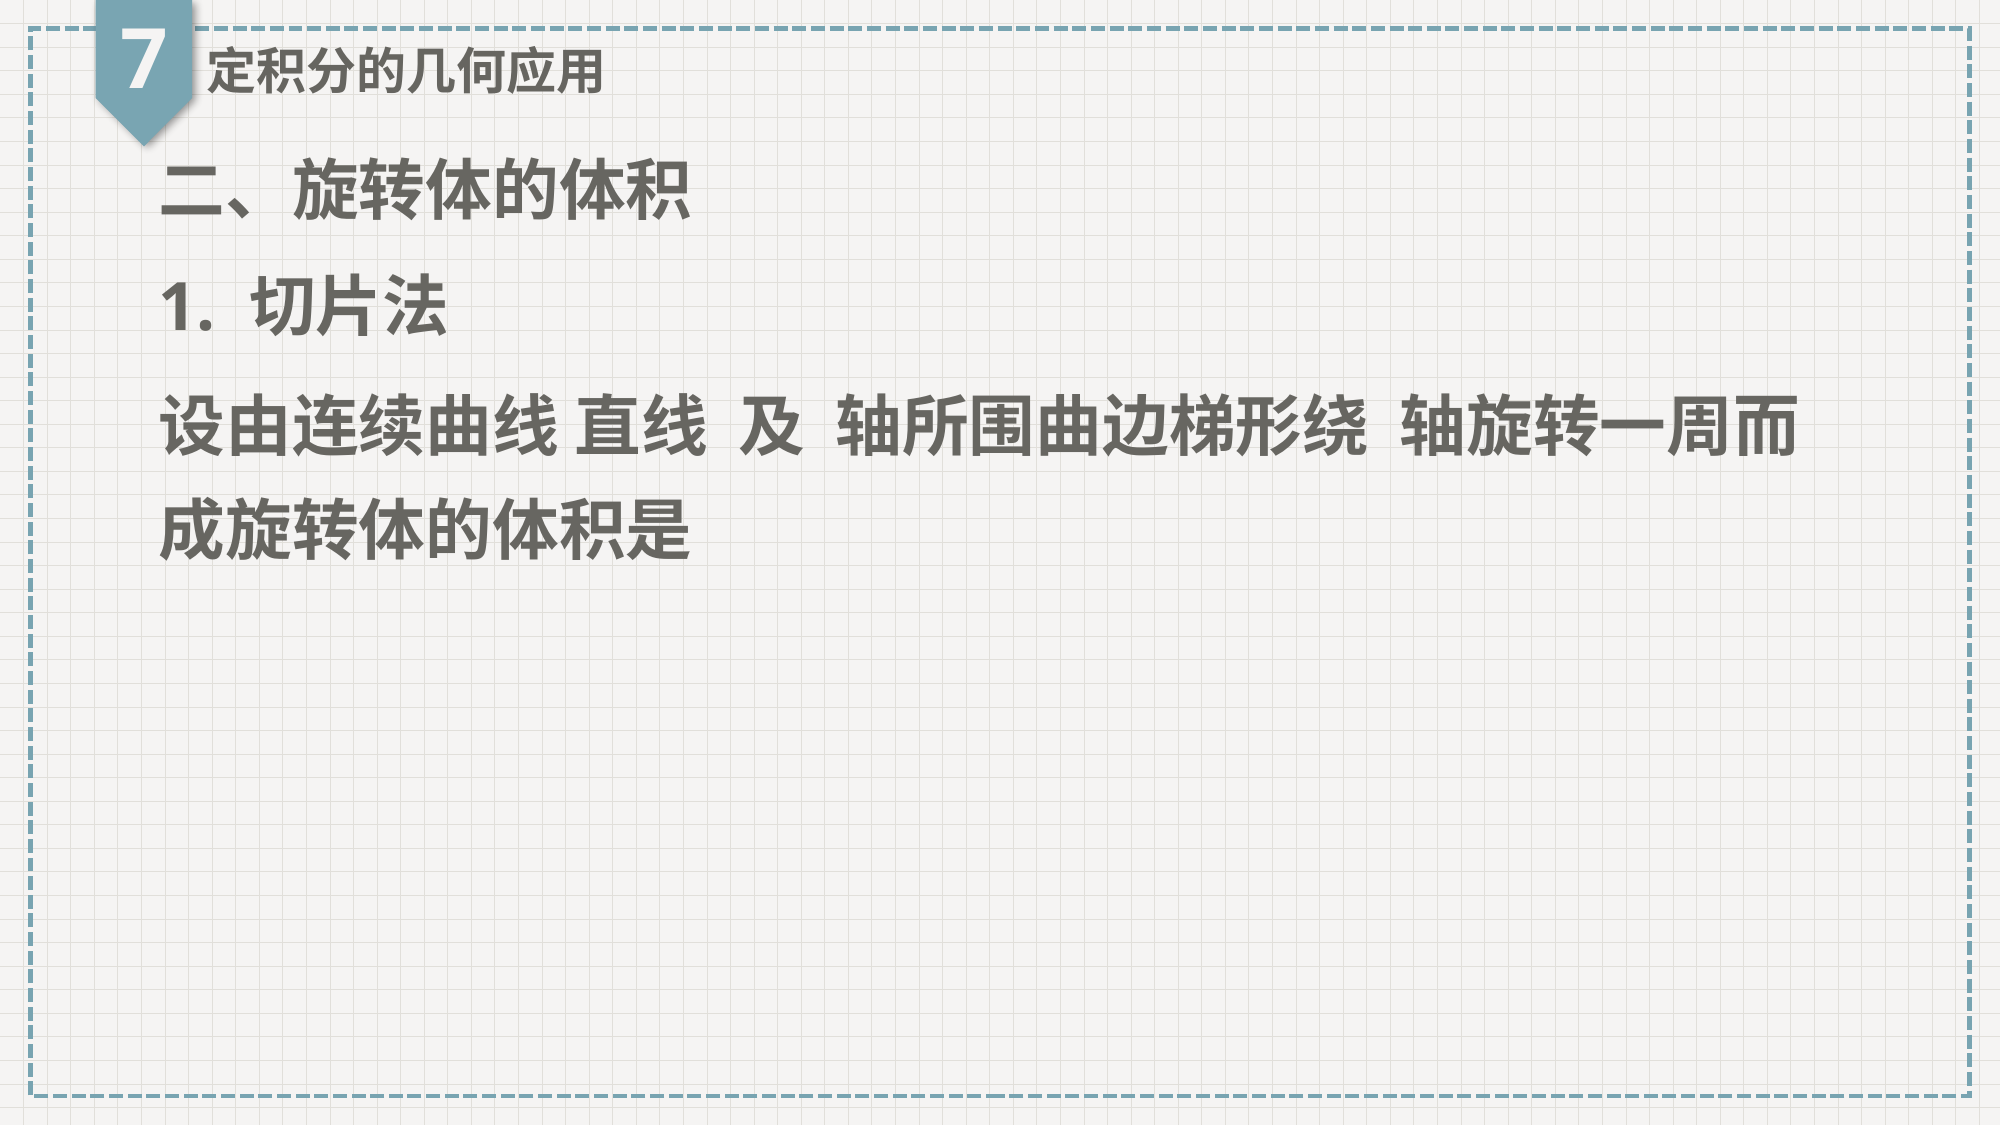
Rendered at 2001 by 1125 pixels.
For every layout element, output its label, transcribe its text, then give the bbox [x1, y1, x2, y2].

text_box 1. 切片法 [143, 232, 1950, 351]
list 7 [95, 0, 193, 123]
list 定积分的几何应用 [192, 35, 883, 112]
text_box 二、旋转体的体积 [143, 116, 1704, 235]
